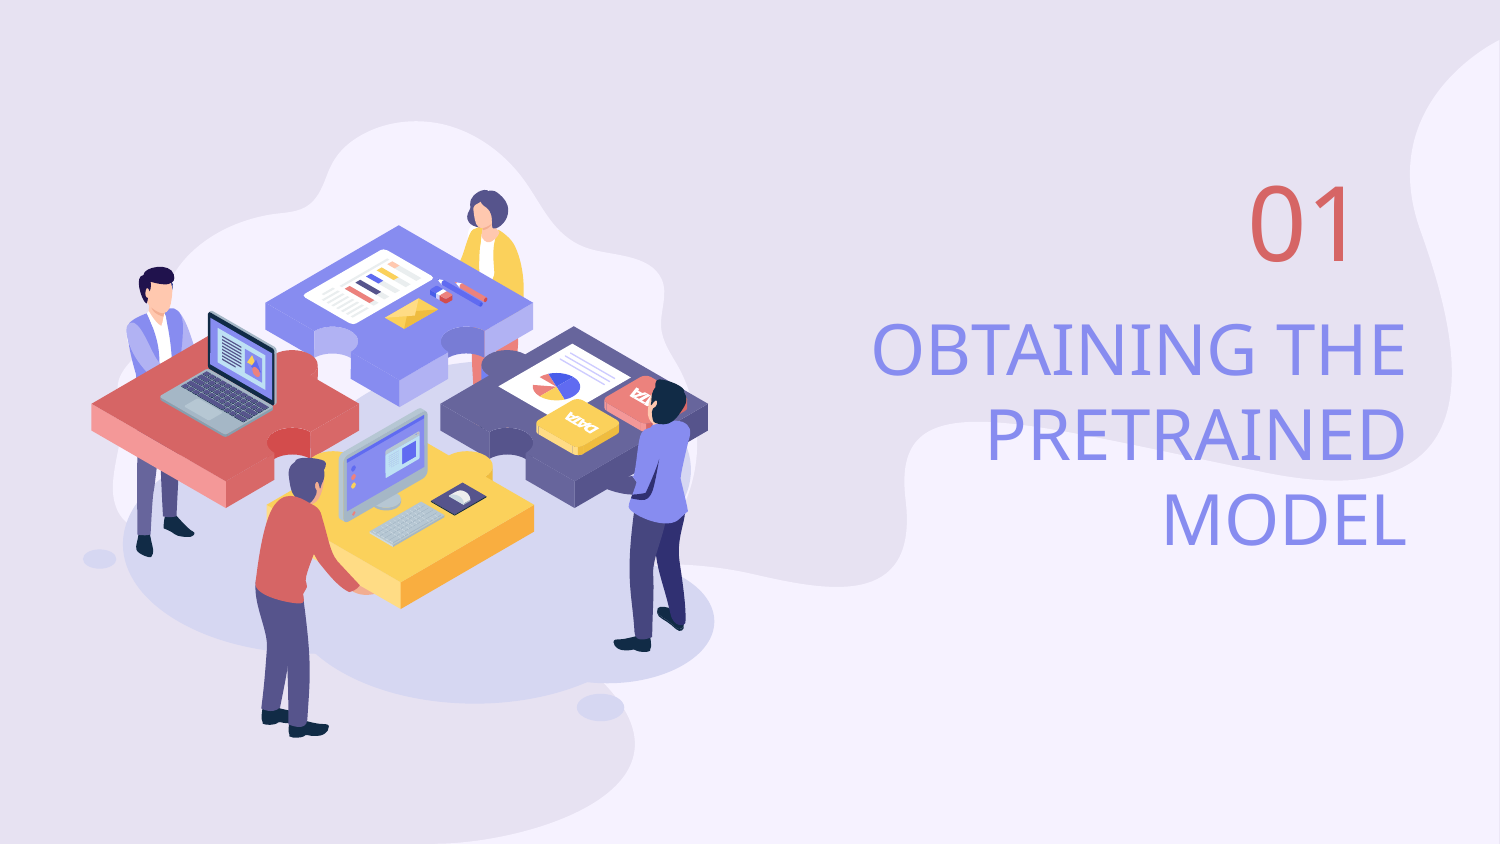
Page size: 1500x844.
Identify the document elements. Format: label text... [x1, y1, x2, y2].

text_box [80, 187, 726, 739]
title 01 [1157, 176, 1382, 263]
title OBTAINING THE PRETRAINED MODEL [845, 325, 1424, 540]
